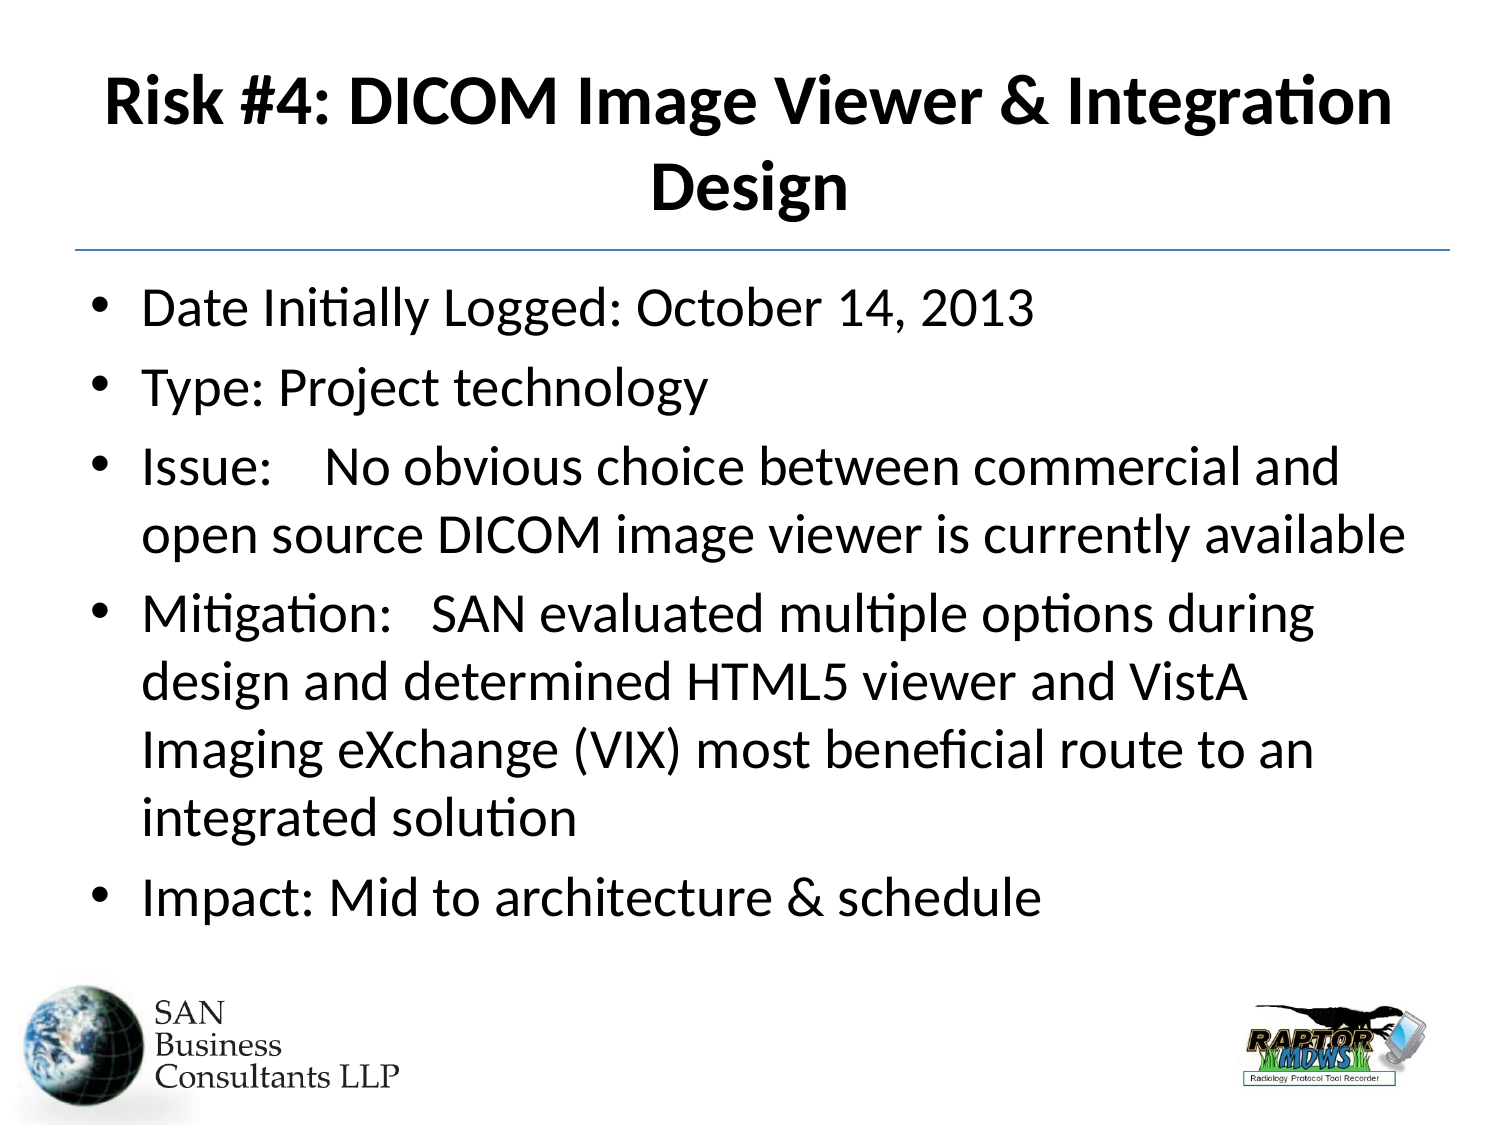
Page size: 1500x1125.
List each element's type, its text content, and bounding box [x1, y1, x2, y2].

picture [1162, 967, 1500, 1125]
title Risk #4: DICOM Image Viewer & Integration Design [75, 45, 1425, 233]
picture [0, 974, 425, 1125]
list Date Initially Logged: October 14, 2013 Type: Project technology Issue: No obvious choice between commercial and open source DICOM image viewer is currently available Mitigation: SAN evaluated multiple options during design and determined HTML5 viewer and VistA Imaging eXchange (VIX) most beneficial route to an integrated solution Impact: Mid to architecture & schedule [75, 262, 1425, 1005]
